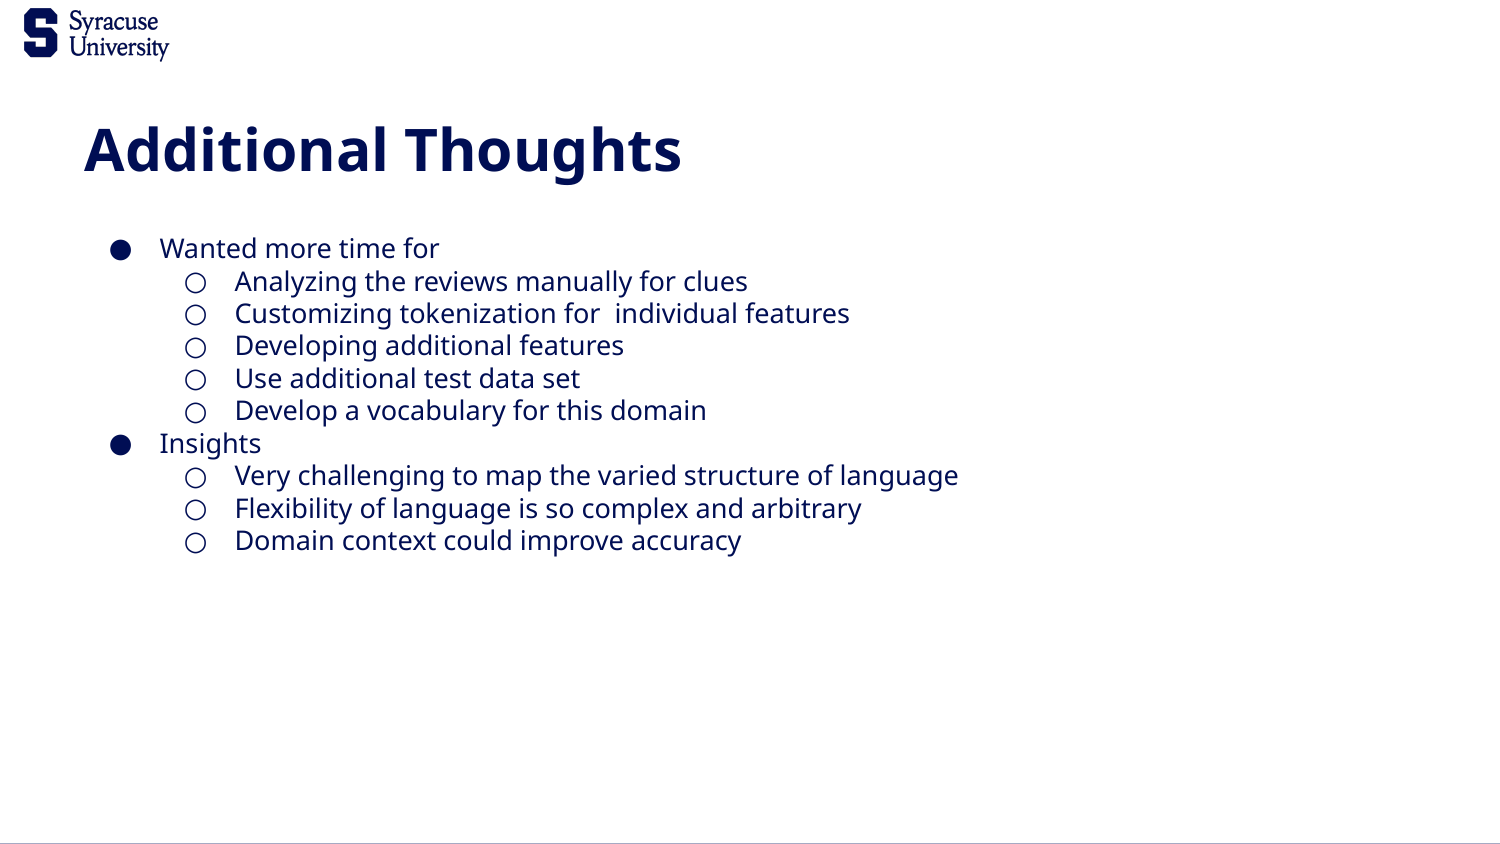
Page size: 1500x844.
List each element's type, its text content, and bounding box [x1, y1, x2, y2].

picture [23, 7, 170, 63]
title Additional Thoughts [69, 97, 710, 203]
text_box Wanted more time for Analyzing the reviews manually for clues Customizing tokenization for individual features Developing additional features Use additional test data set Develop a vocabulary for this domain Insights Very challenging to map the varied structure of language Flexibility of language is so complex and arbitrary Domain context could improve accuracy [69, 216, 1232, 572]
